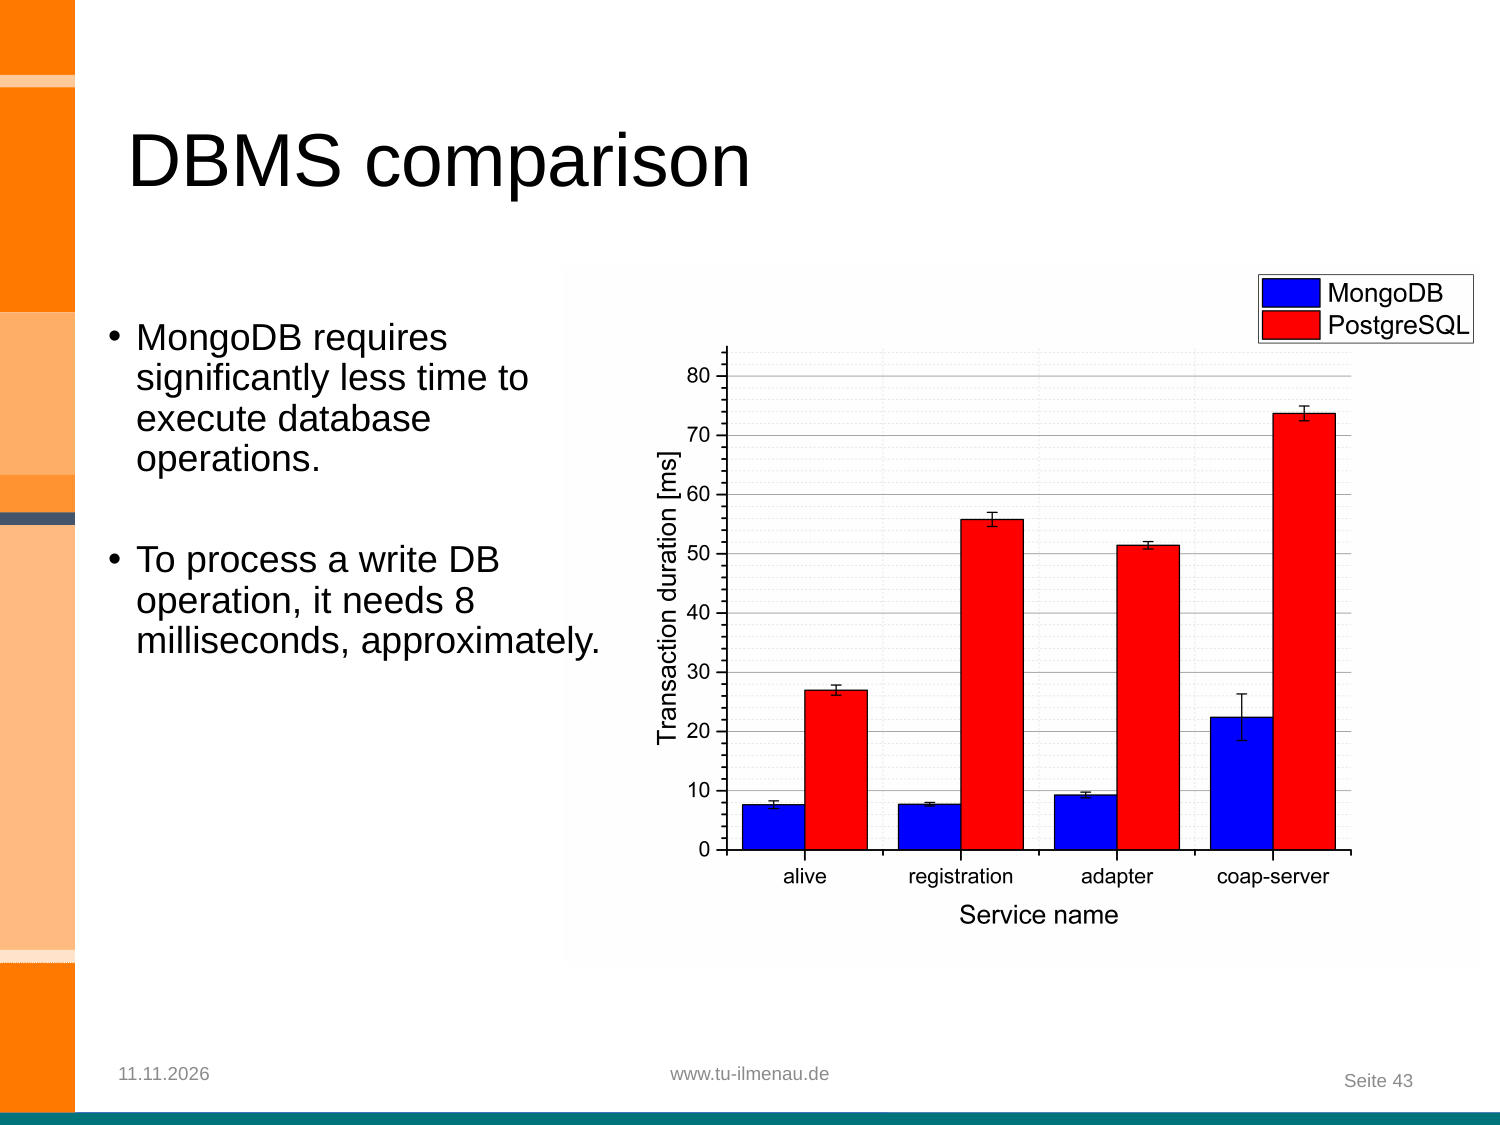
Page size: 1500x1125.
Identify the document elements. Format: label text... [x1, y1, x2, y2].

picture [563, 265, 1478, 966]
footer www.tu-ilmenau.de [496, 1042, 1004, 1103]
text_box DBMS comparison [112, 69, 1400, 211]
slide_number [103, 1042, 257, 1103]
slide_number Seite 43 [1298, 1050, 1429, 1110]
list MongoDB requires significantly less time to execute database operations. To process a write DB operation, it needs 8 milliseconds, approximately. [93, 310, 563, 943]
